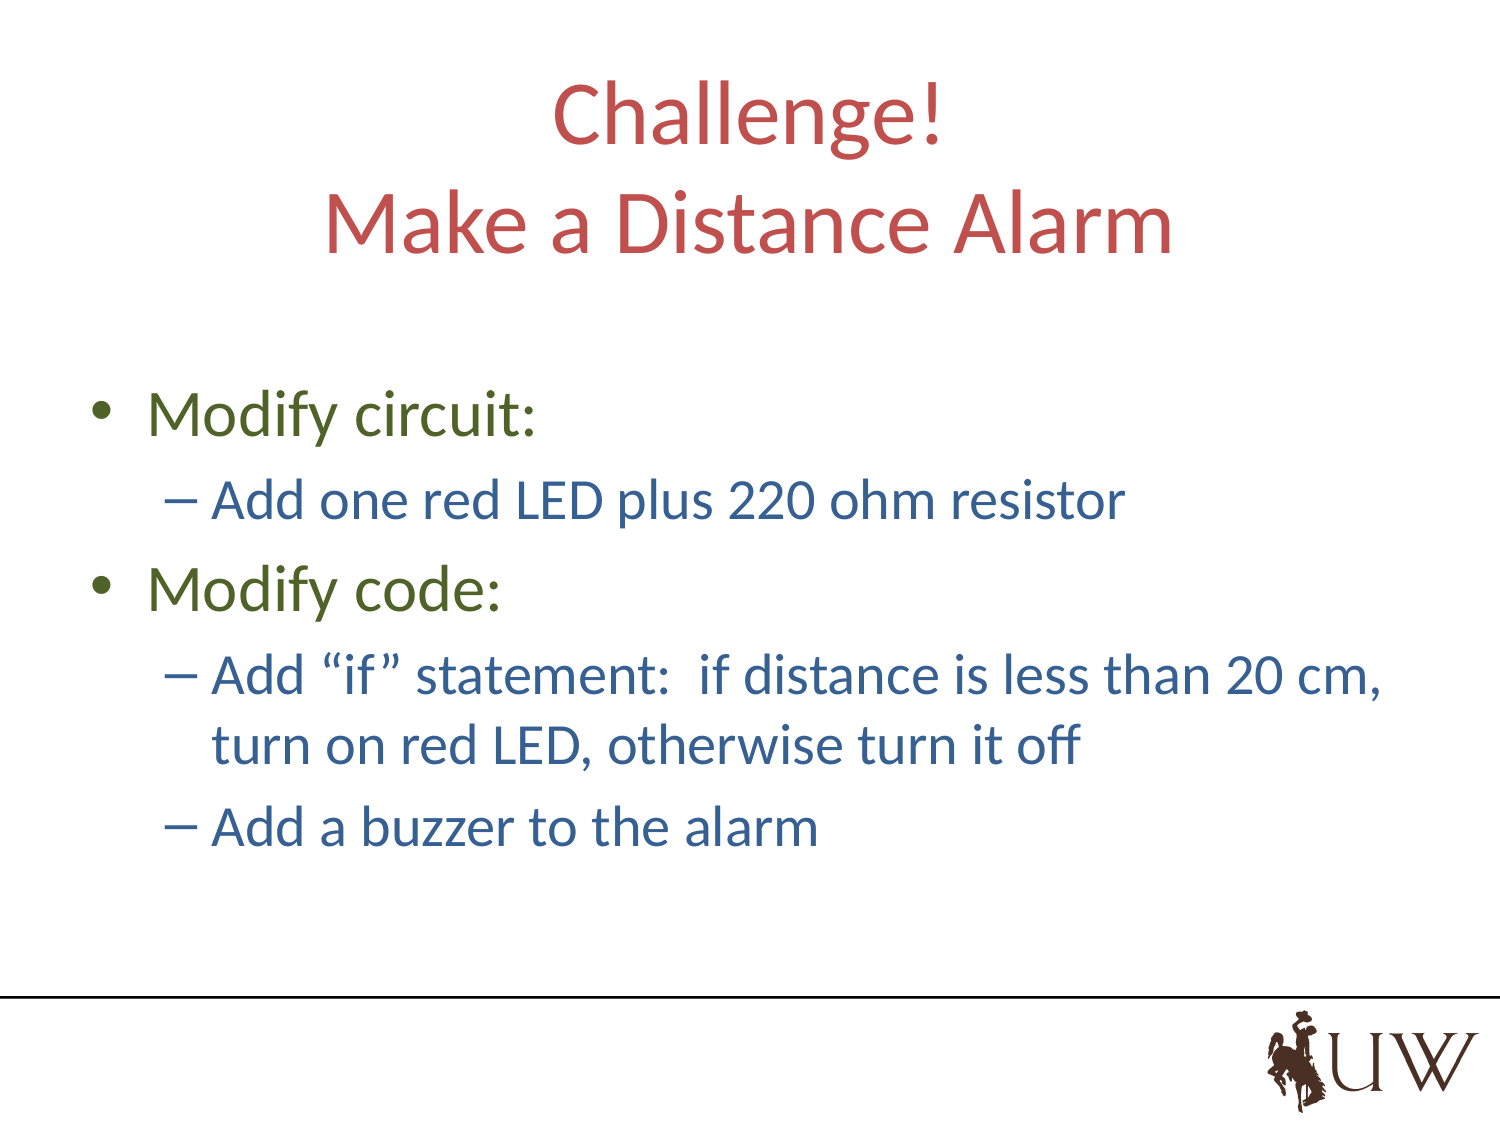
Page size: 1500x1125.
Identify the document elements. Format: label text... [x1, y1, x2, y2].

picture [0, 996, 1500, 1125]
list Modify circuit: Add one red LED plus 220 ohm resistor Modify code: Add “if” statement: if distance is less than 20 cm, turn on red LED, otherwise turn it off Add a buzzer to the alarm [75, 362, 1425, 951]
title Challenge! Make a Distance Alarm [75, 45, 1425, 233]
